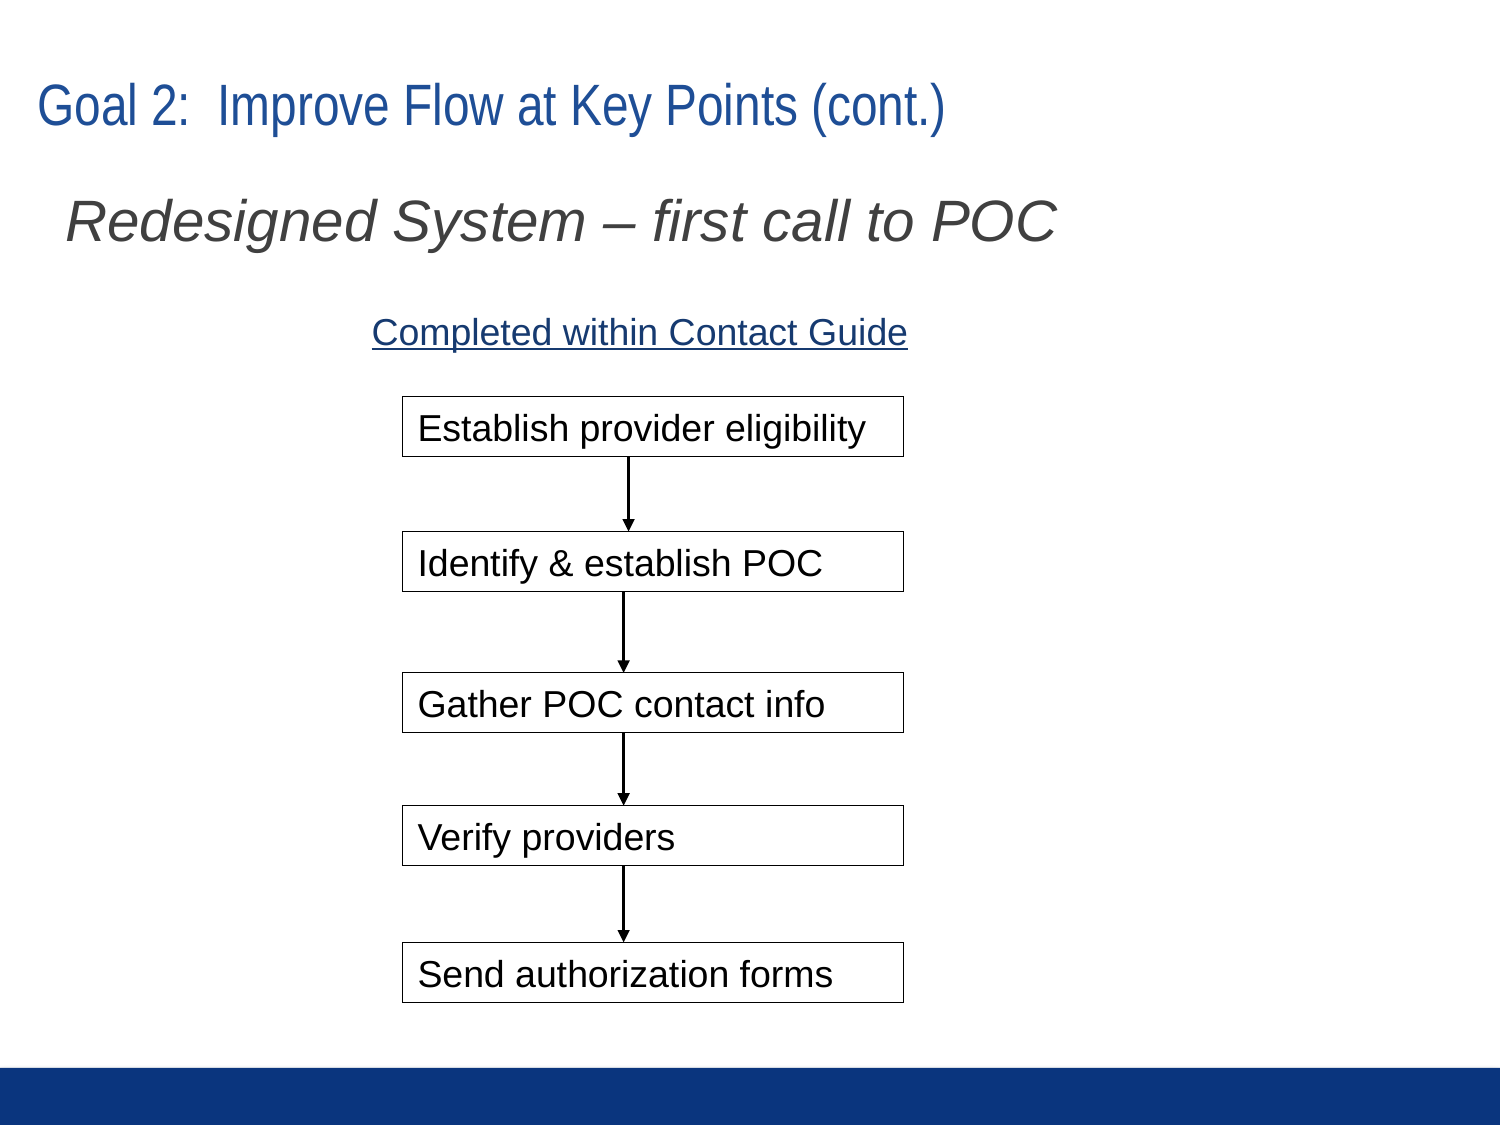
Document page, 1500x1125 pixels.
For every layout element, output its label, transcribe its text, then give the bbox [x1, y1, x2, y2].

text_box Send authorization forms [402, 942, 904, 1003]
text_box Redesigned System – first call to POC Completed within Contact Guide [50, 175, 1419, 982]
title Goal 2: Improve Flow at Key Points (cont.) [22, 29, 1474, 184]
text_box Gather POC contact info [402, 672, 904, 733]
text_box Establish provider eligibility [402, 396, 904, 457]
text_box Identify & establish POC [402, 531, 904, 592]
text_box Verify providers [402, 805, 904, 866]
